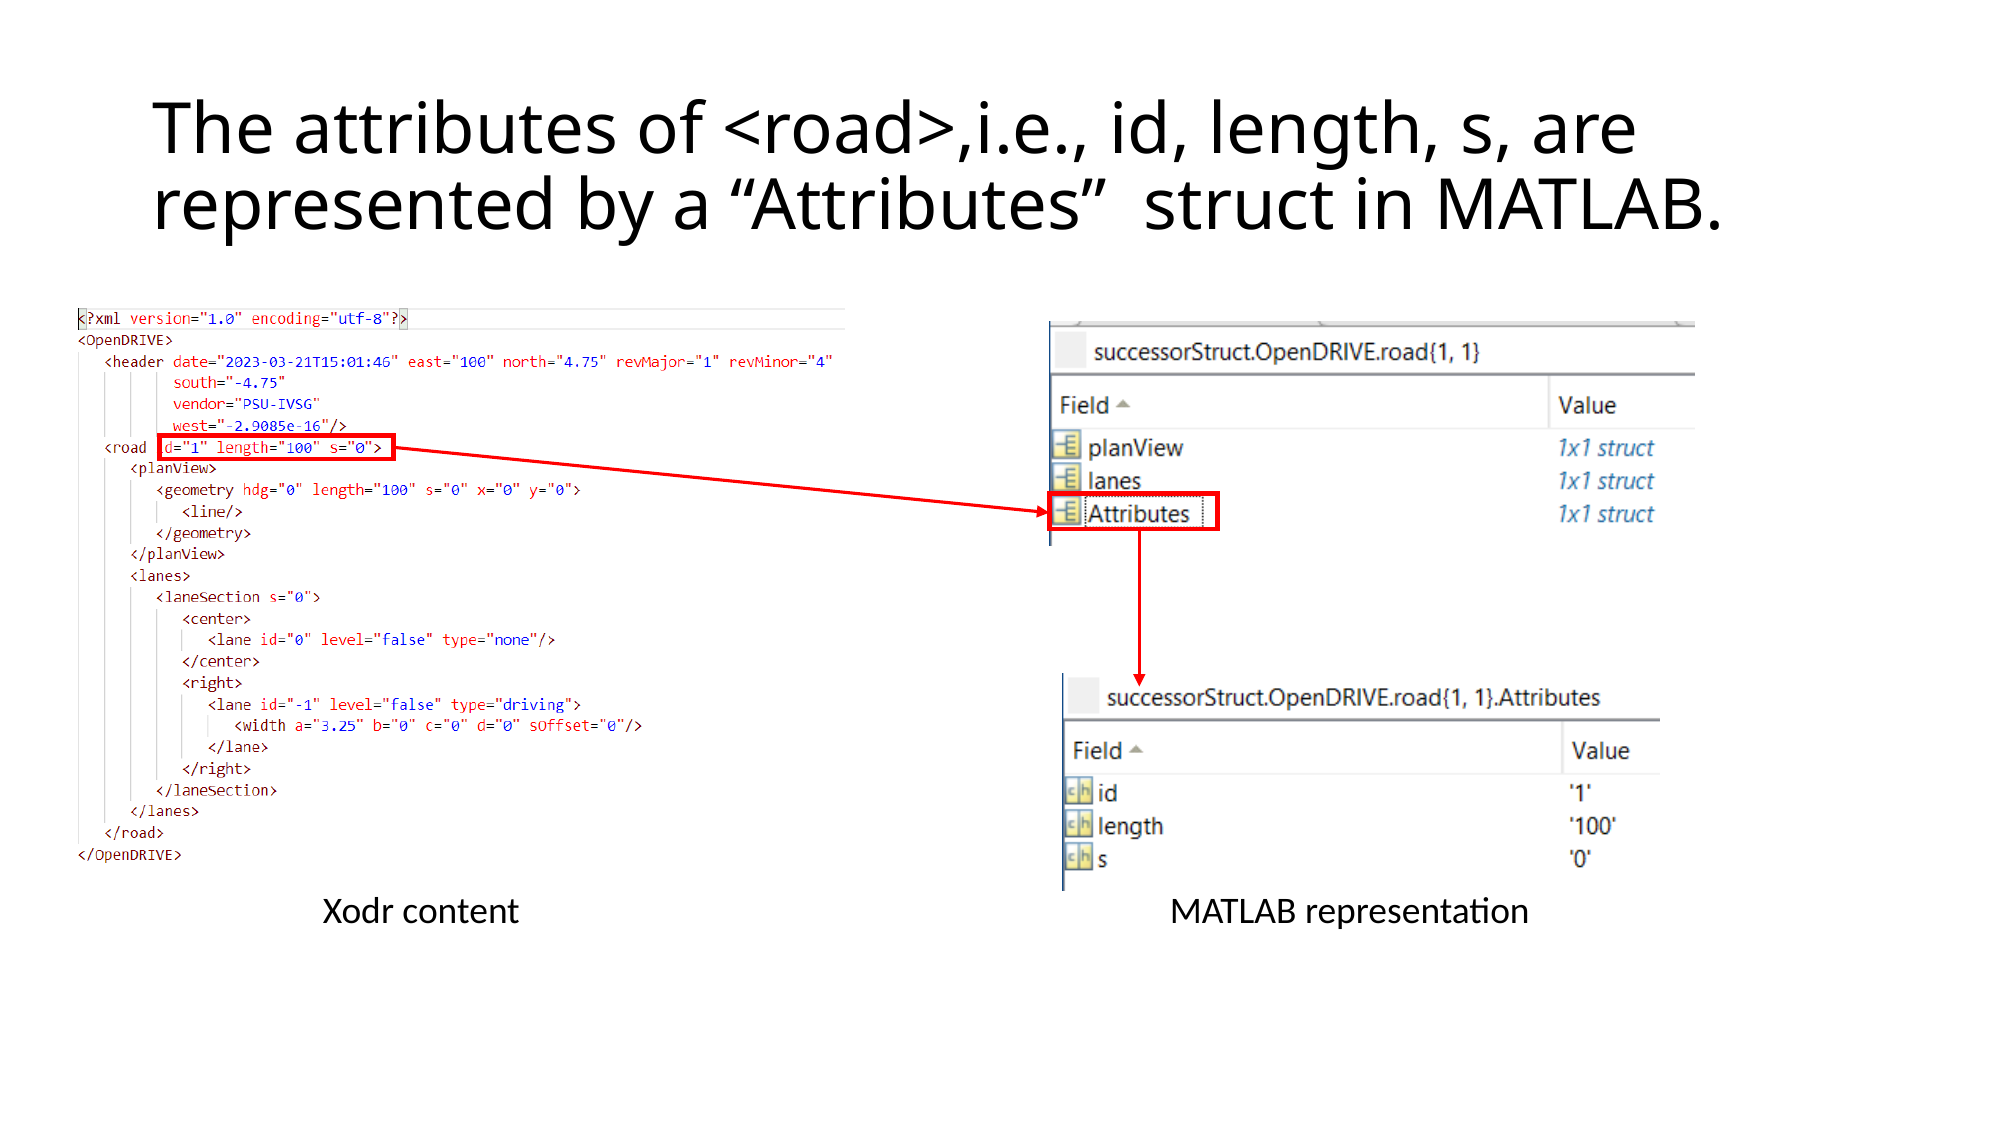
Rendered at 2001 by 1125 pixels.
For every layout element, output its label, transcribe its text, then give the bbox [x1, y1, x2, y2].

picture [60, 306, 845, 879]
text_box MATLAB representation [1155, 878, 1662, 939]
title The attributes of <road>,i.e., id, length, s, are represented by a “Attributes” struct in MATLAB. [137, 59, 1863, 278]
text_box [393, 447, 1050, 513]
text_box Xodr content [308, 879, 815, 939]
picture [1062, 673, 1660, 891]
picture [1049, 321, 1695, 546]
